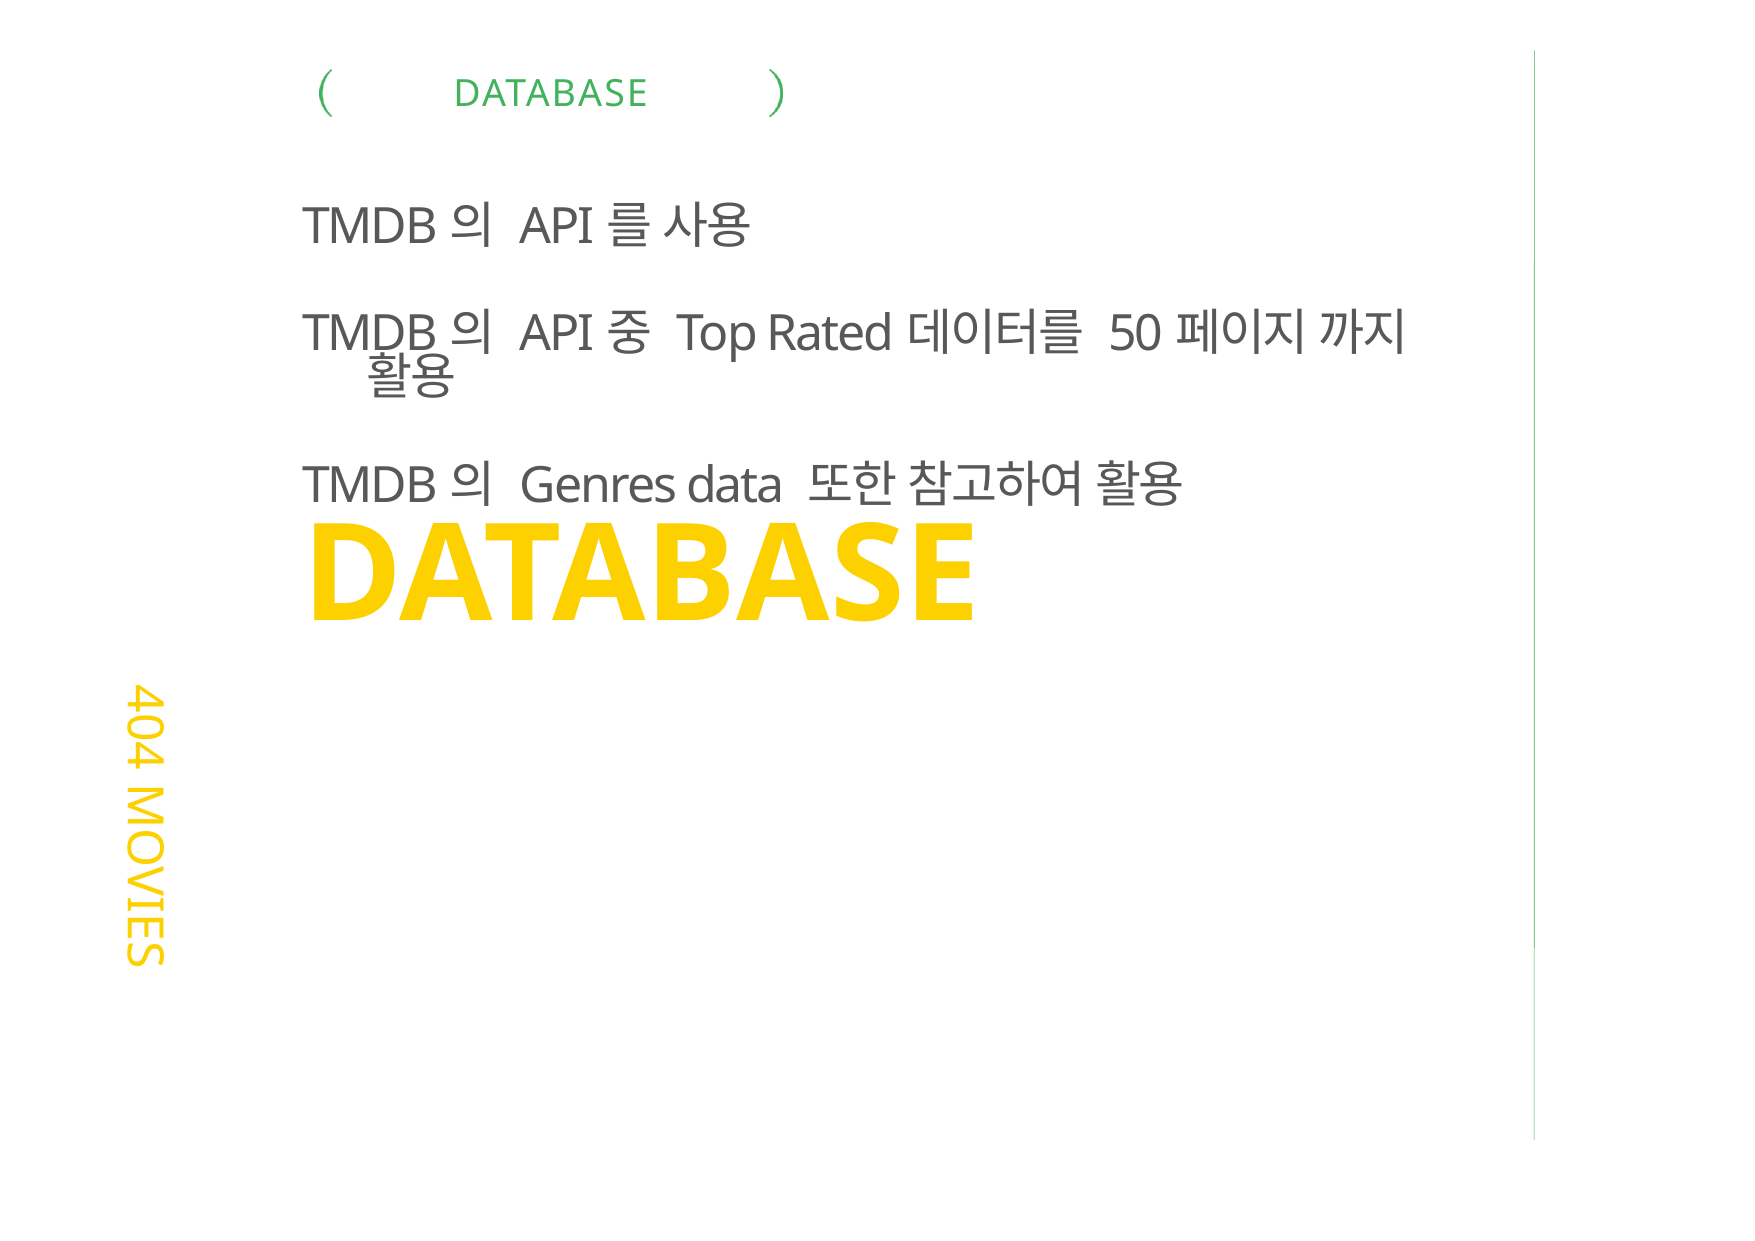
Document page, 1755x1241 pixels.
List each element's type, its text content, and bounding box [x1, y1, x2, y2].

list DATABASE [302, 35, 800, 153]
list 404 MOVIES [44, 209, 175, 1034]
list DATABASE [302, 543, 1484, 780]
list TMDB의 API를 사용 TMDB의 API중 Top Rated데이터를 50페이지 까지 활용 TMDB의 Genres data 또한 참고하여 활용 [302, 209, 1484, 523]
